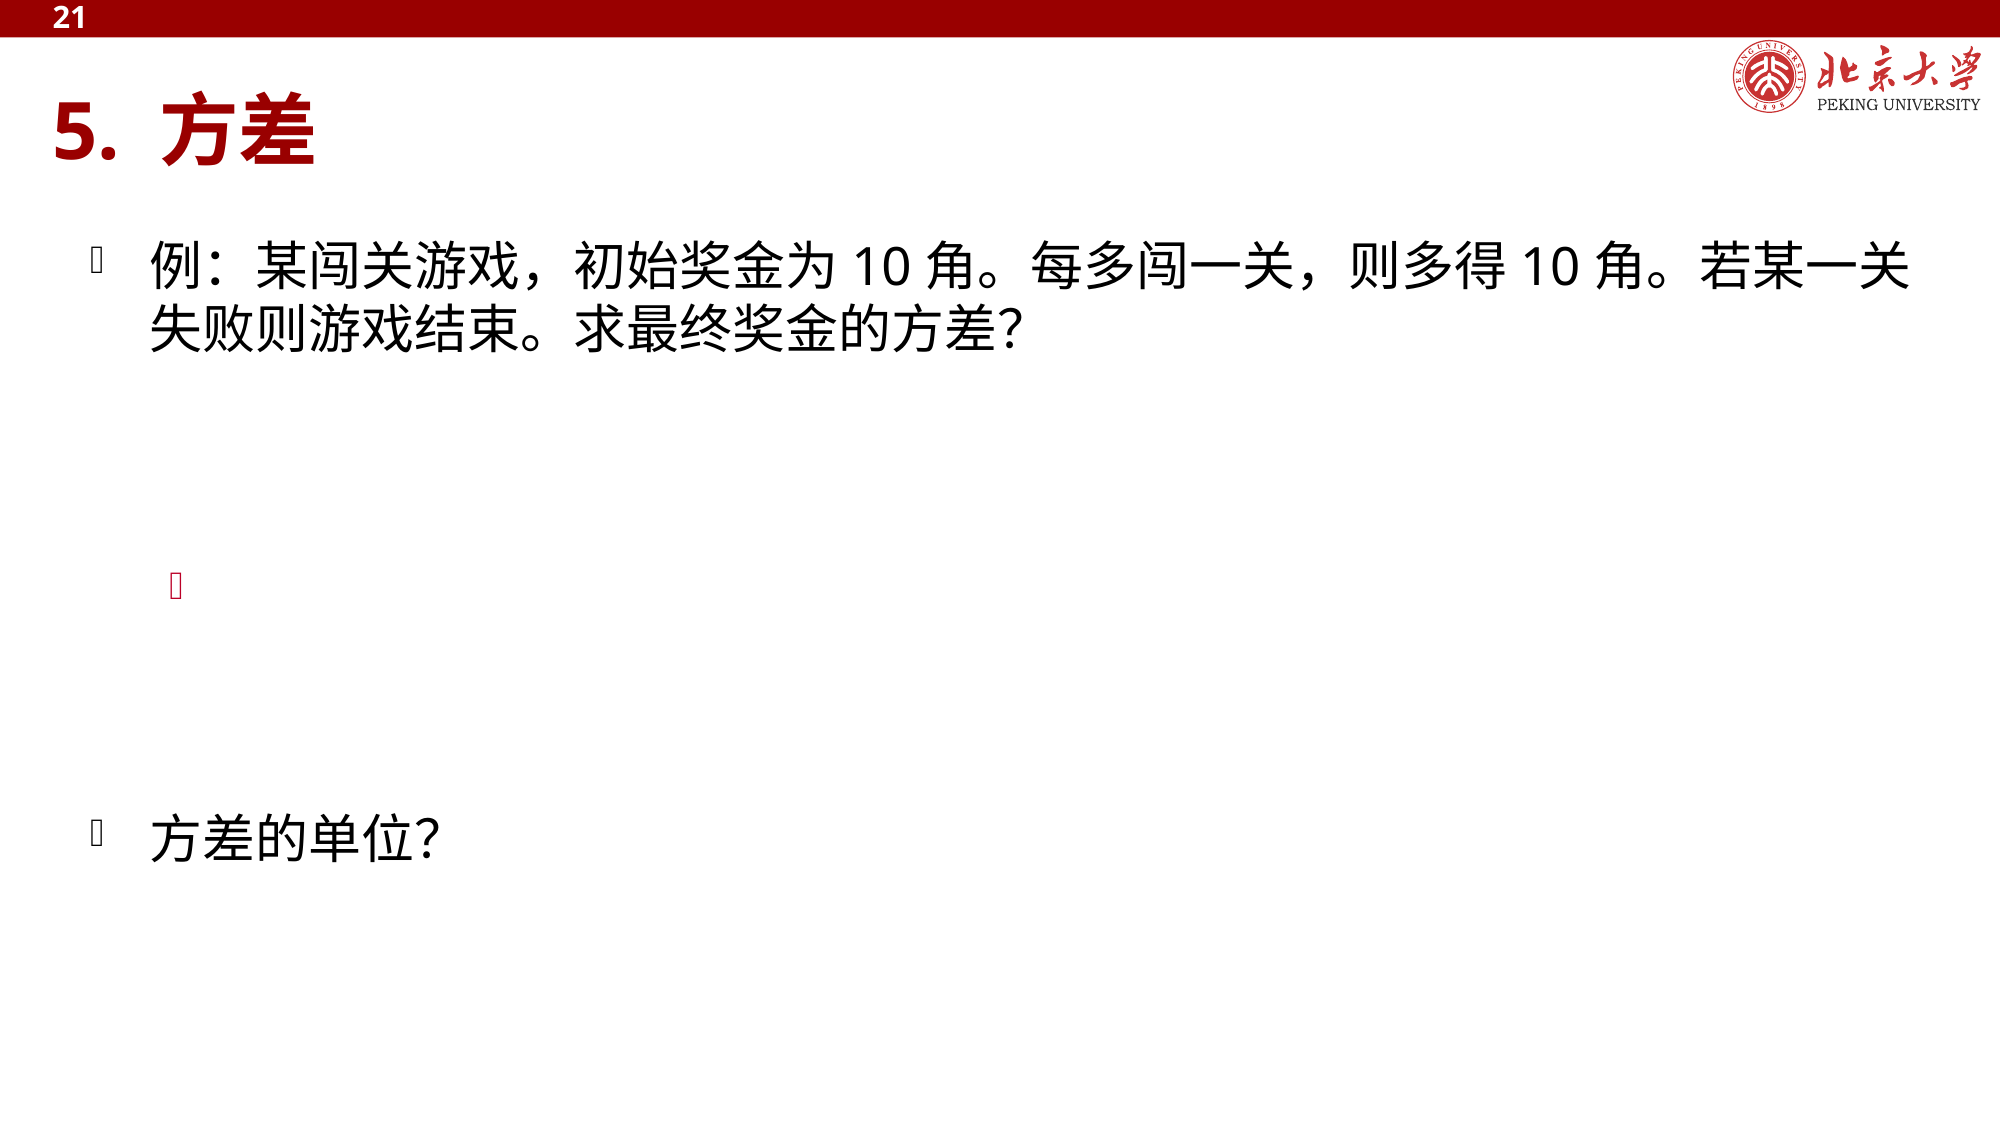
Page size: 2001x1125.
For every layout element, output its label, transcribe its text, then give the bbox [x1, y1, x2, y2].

title 5. 方差 [37, 62, 1951, 194]
slide_number 21 [37, 5, 225, 34]
